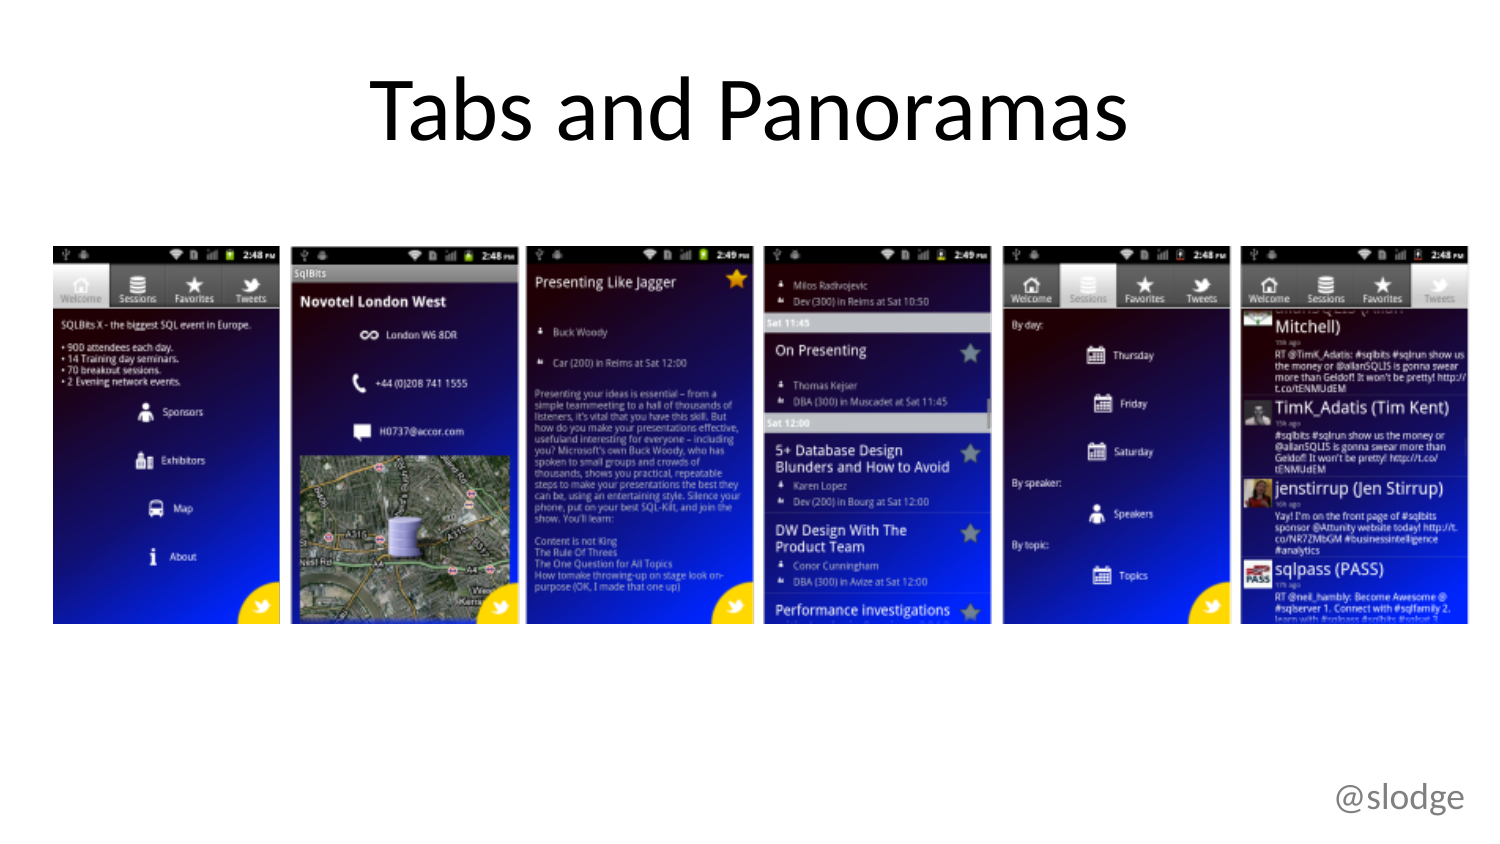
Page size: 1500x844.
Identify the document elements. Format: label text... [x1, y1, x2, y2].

title Tabs and Panoramas [75, 33, 1425, 175]
picture [52, 245, 1472, 625]
